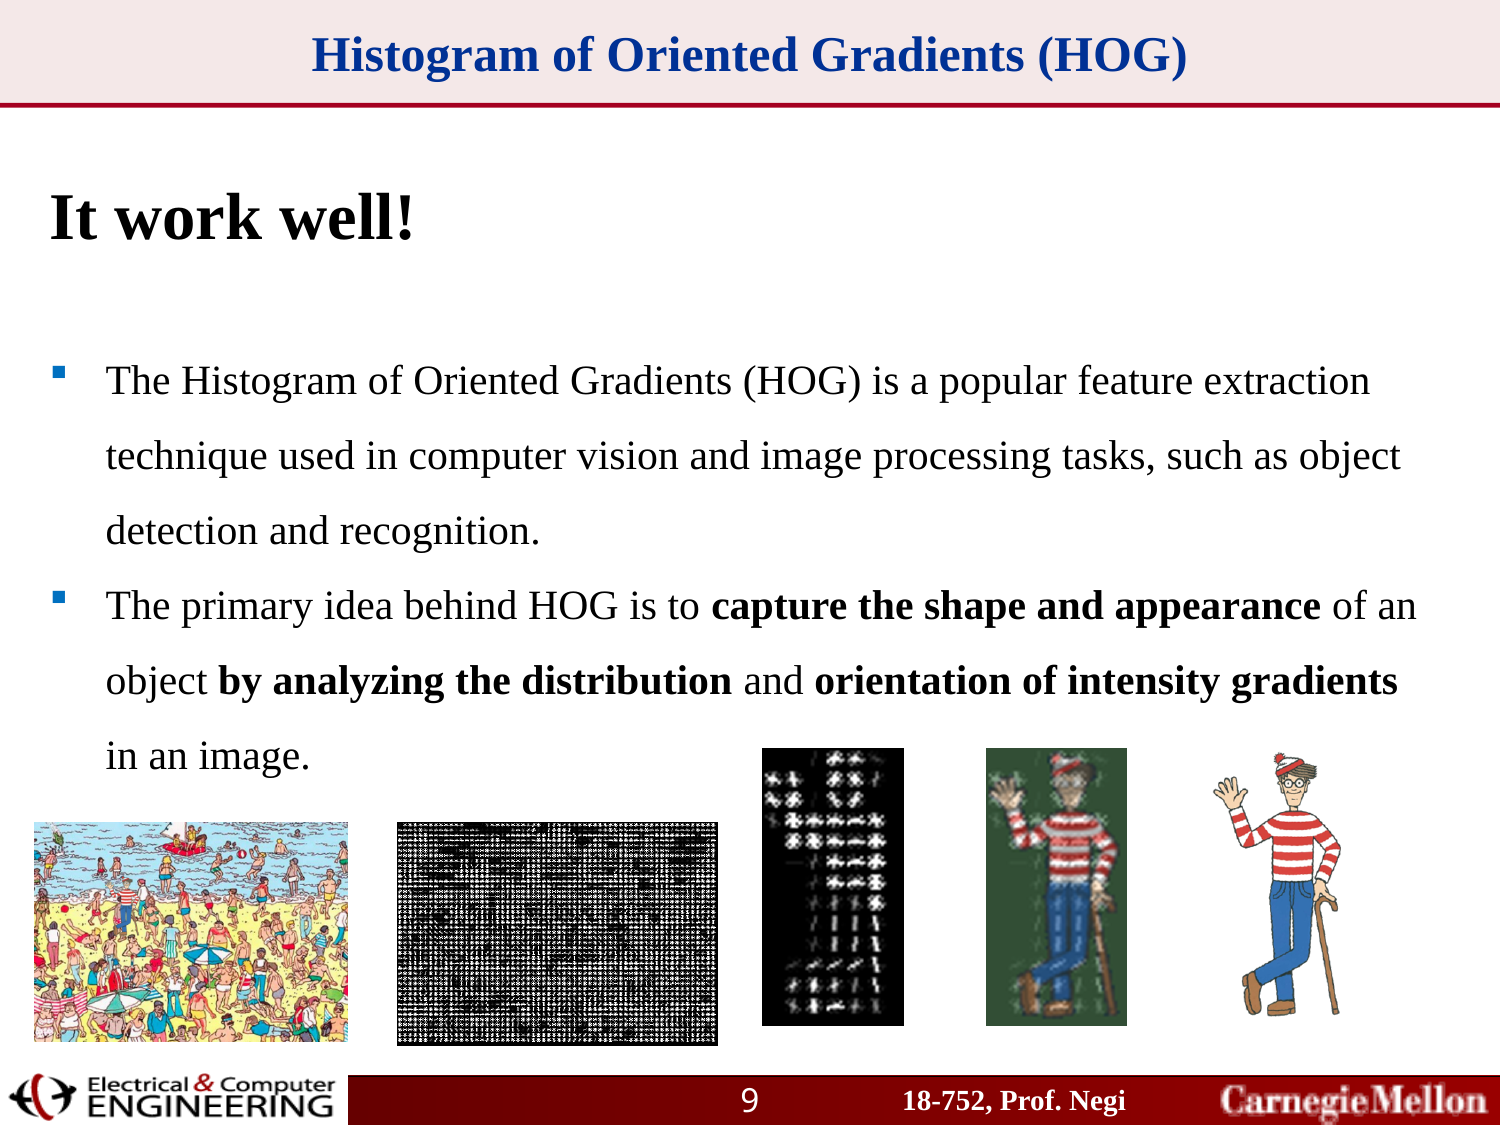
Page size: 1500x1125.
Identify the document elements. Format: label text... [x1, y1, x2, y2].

picture [397, 821, 718, 1047]
list It work well! The Histogram of Oriented Gradients (HOG) is a popular feature extraction technique used in computer vision and image processing tasks, such as object detection and recognition. The primary idea behind HOG is to capture the shape and appearance of an object by analyzing the distribution and orientation of intensity gradients in an image. [34, 125, 1435, 1025]
picture [1219, 1075, 1500, 1125]
picture [762, 747, 1351, 1026]
picture [34, 822, 348, 1042]
picture [0, 1068, 348, 1125]
title Histogram of Oriented Gradients (HOG) [0, 0, 1500, 104]
